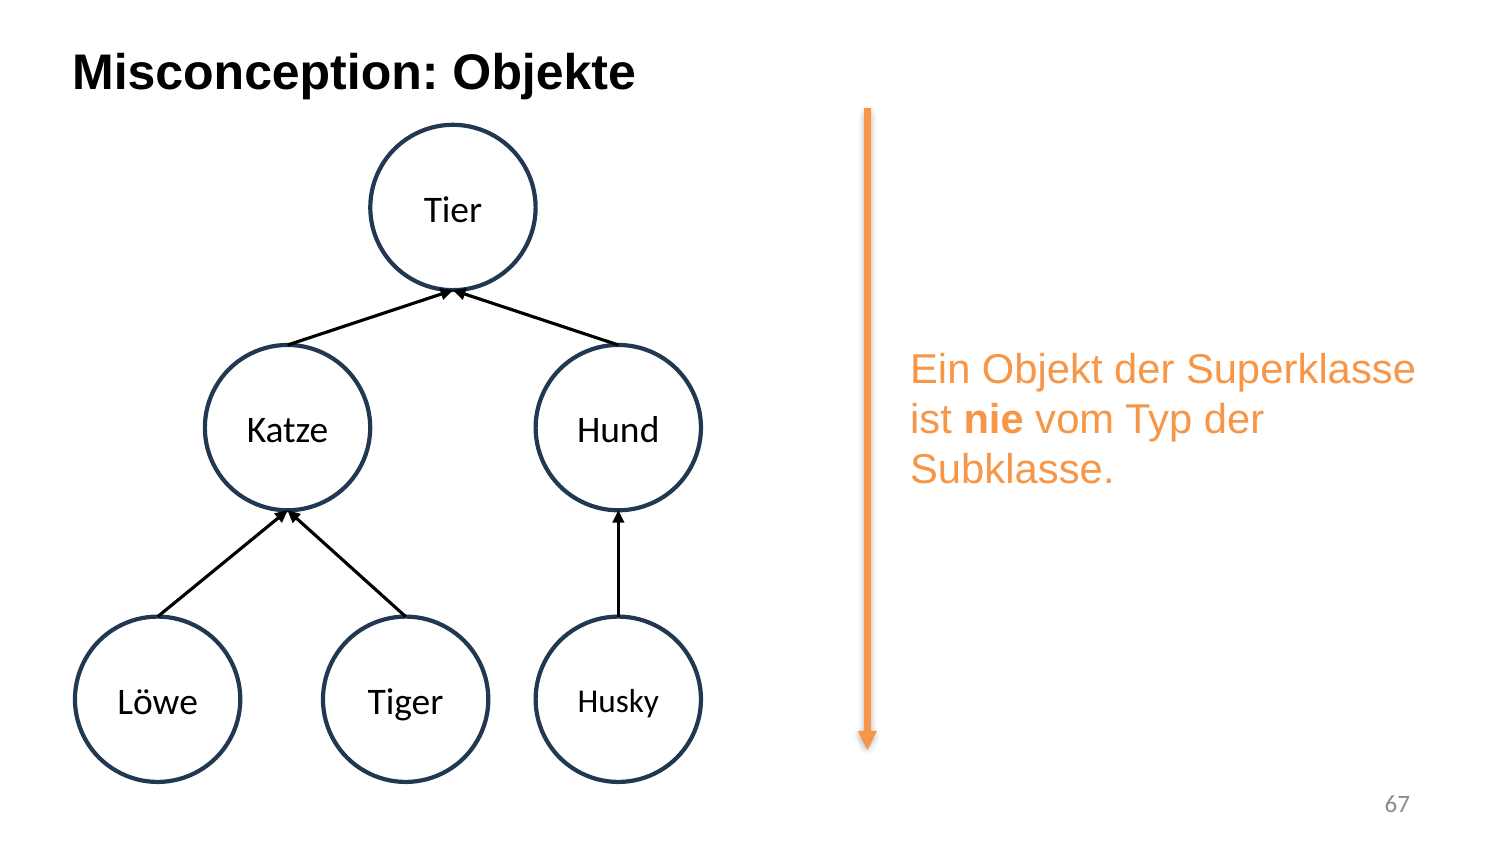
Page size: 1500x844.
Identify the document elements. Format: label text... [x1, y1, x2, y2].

slide_number 67 [1074, 782, 1425, 827]
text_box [74, 124, 702, 783]
text_box Ein Objekt der Superklasse ist nie vom Typ der Subklasse. [895, 334, 1449, 500]
text_box Misconception: Objekte [57, 32, 652, 107]
